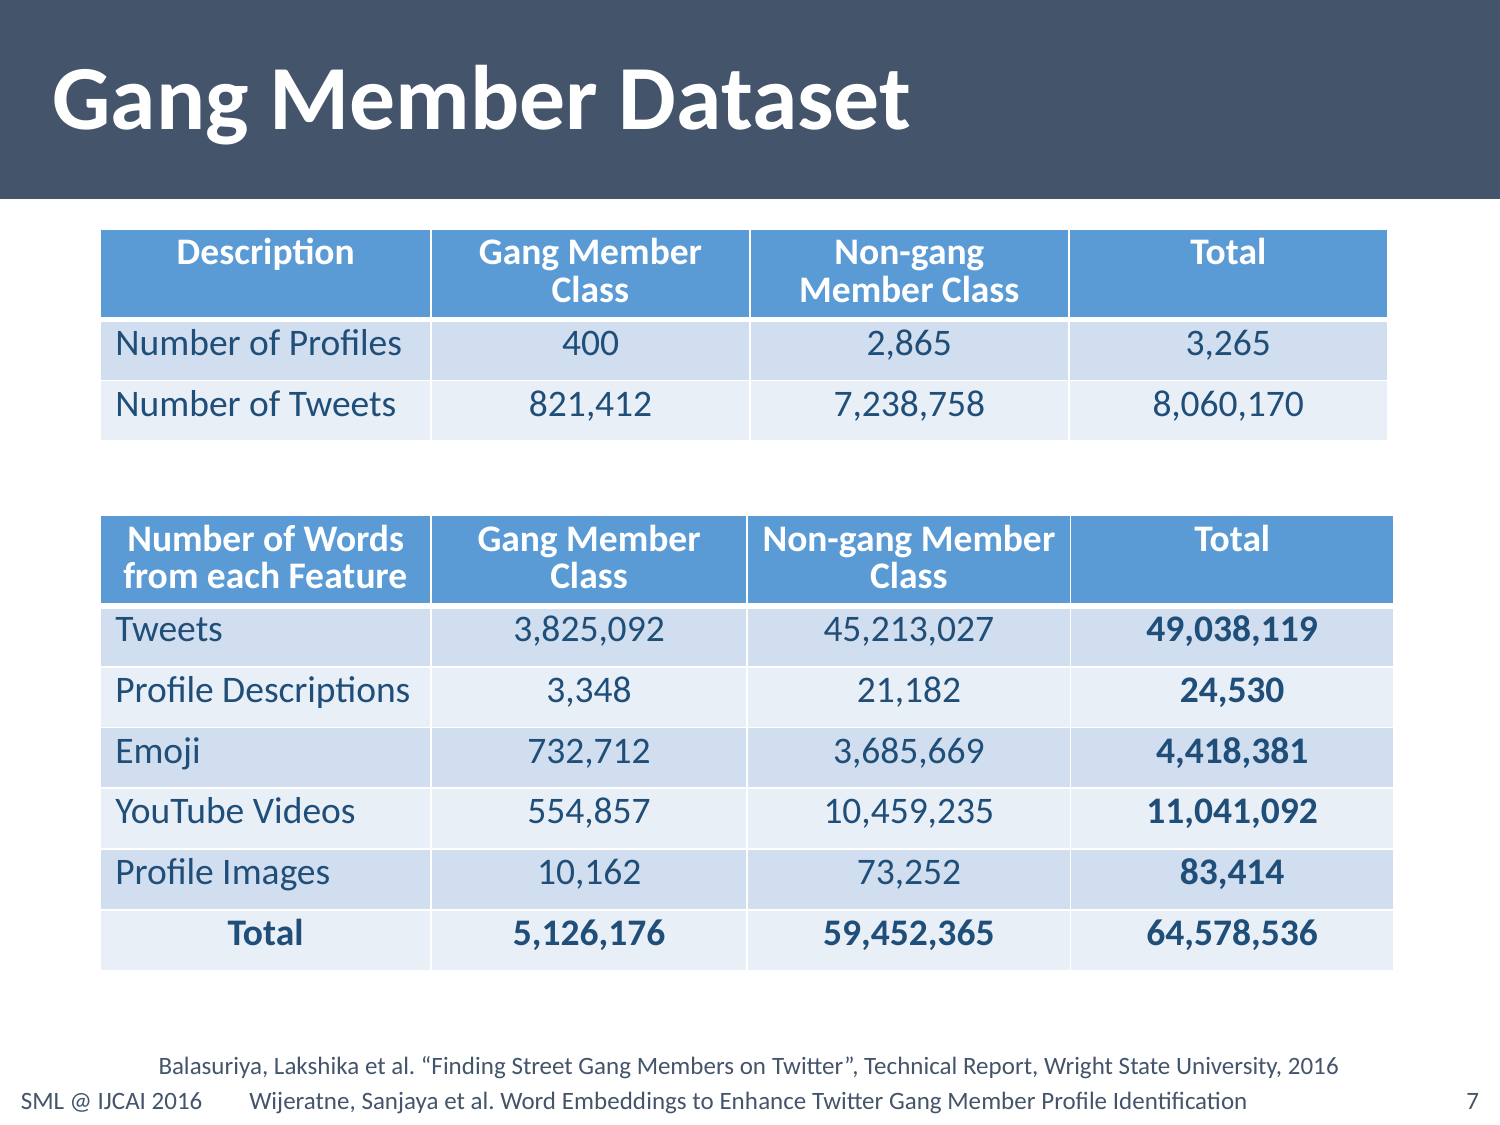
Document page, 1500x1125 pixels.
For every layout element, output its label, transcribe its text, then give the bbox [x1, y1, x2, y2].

table_cell 21,182 [748, 668, 1070, 727]
table_cell 59,452,365 [748, 911, 1070, 970]
table_cell 2,865 [751, 322, 1068, 380]
table_cell Tweets [101, 609, 430, 666]
table_cell 7,238,758 [751, 381, 1068, 440]
table_cell 5,126,176 [432, 911, 746, 970]
title Gang Member Dataset [0, 0, 1500, 199]
table_cell Total [101, 911, 430, 970]
table_header Total [1070, 230, 1387, 317]
table_header Non-gang Member Class [751, 230, 1068, 317]
text_box Balasuriya, Lakshika et al. “Finding Street Gang Members on Twitter”, Technical Report, Wright State University, 2016 [53, 1034, 1447, 1094]
table_cell 3,825,092 [432, 609, 746, 666]
table_cell 45,213,027 [748, 609, 1070, 666]
table_cell 3,348 [432, 668, 746, 727]
table_cell 83,414 [1071, 850, 1393, 909]
table_cell 732,712 [432, 728, 746, 787]
table_header Total [1071, 516, 1393, 603]
table_cell 64,578,536 [1071, 911, 1393, 970]
table_cell Number of Tweets [101, 381, 430, 440]
table_cell Profile Images [101, 850, 430, 909]
table_cell 8,060,170 [1070, 381, 1387, 440]
table_cell 10,459,235 [748, 789, 1070, 848]
table_cell 3,265 [1070, 322, 1387, 380]
table_cell Emoji [101, 728, 430, 787]
table_cell Profile Descriptions [101, 668, 430, 727]
table_cell 554,857 [432, 789, 746, 848]
table_header Number of Words from each Feature [101, 516, 430, 603]
table_cell 821,412 [432, 381, 749, 440]
table_cell 10,162 [432, 850, 746, 909]
table_header Gang Member Class [432, 230, 749, 317]
table_header Gang Member Class [432, 516, 746, 603]
table_cell 11,041,092 [1071, 789, 1393, 848]
table_cell 400 [432, 322, 749, 380]
table_cell 73,252 [748, 850, 1070, 909]
table_cell 3,685,669 [748, 728, 1070, 787]
table_cell YouTube Videos [101, 789, 430, 848]
table_header Description [101, 230, 430, 317]
table_cell 24,530 [1071, 668, 1393, 727]
table_cell 49,038,119 [1071, 609, 1393, 666]
table_cell Number of Profiles [101, 322, 430, 380]
table_cell 4,418,381 [1071, 728, 1393, 787]
footer Wijeratne, Sanjaya et al. Word Embeddings to Enhance Twitter Gang Member Profile Identification [0, 1069, 1500, 1125]
table_header Non-gang Member Class [748, 516, 1070, 603]
